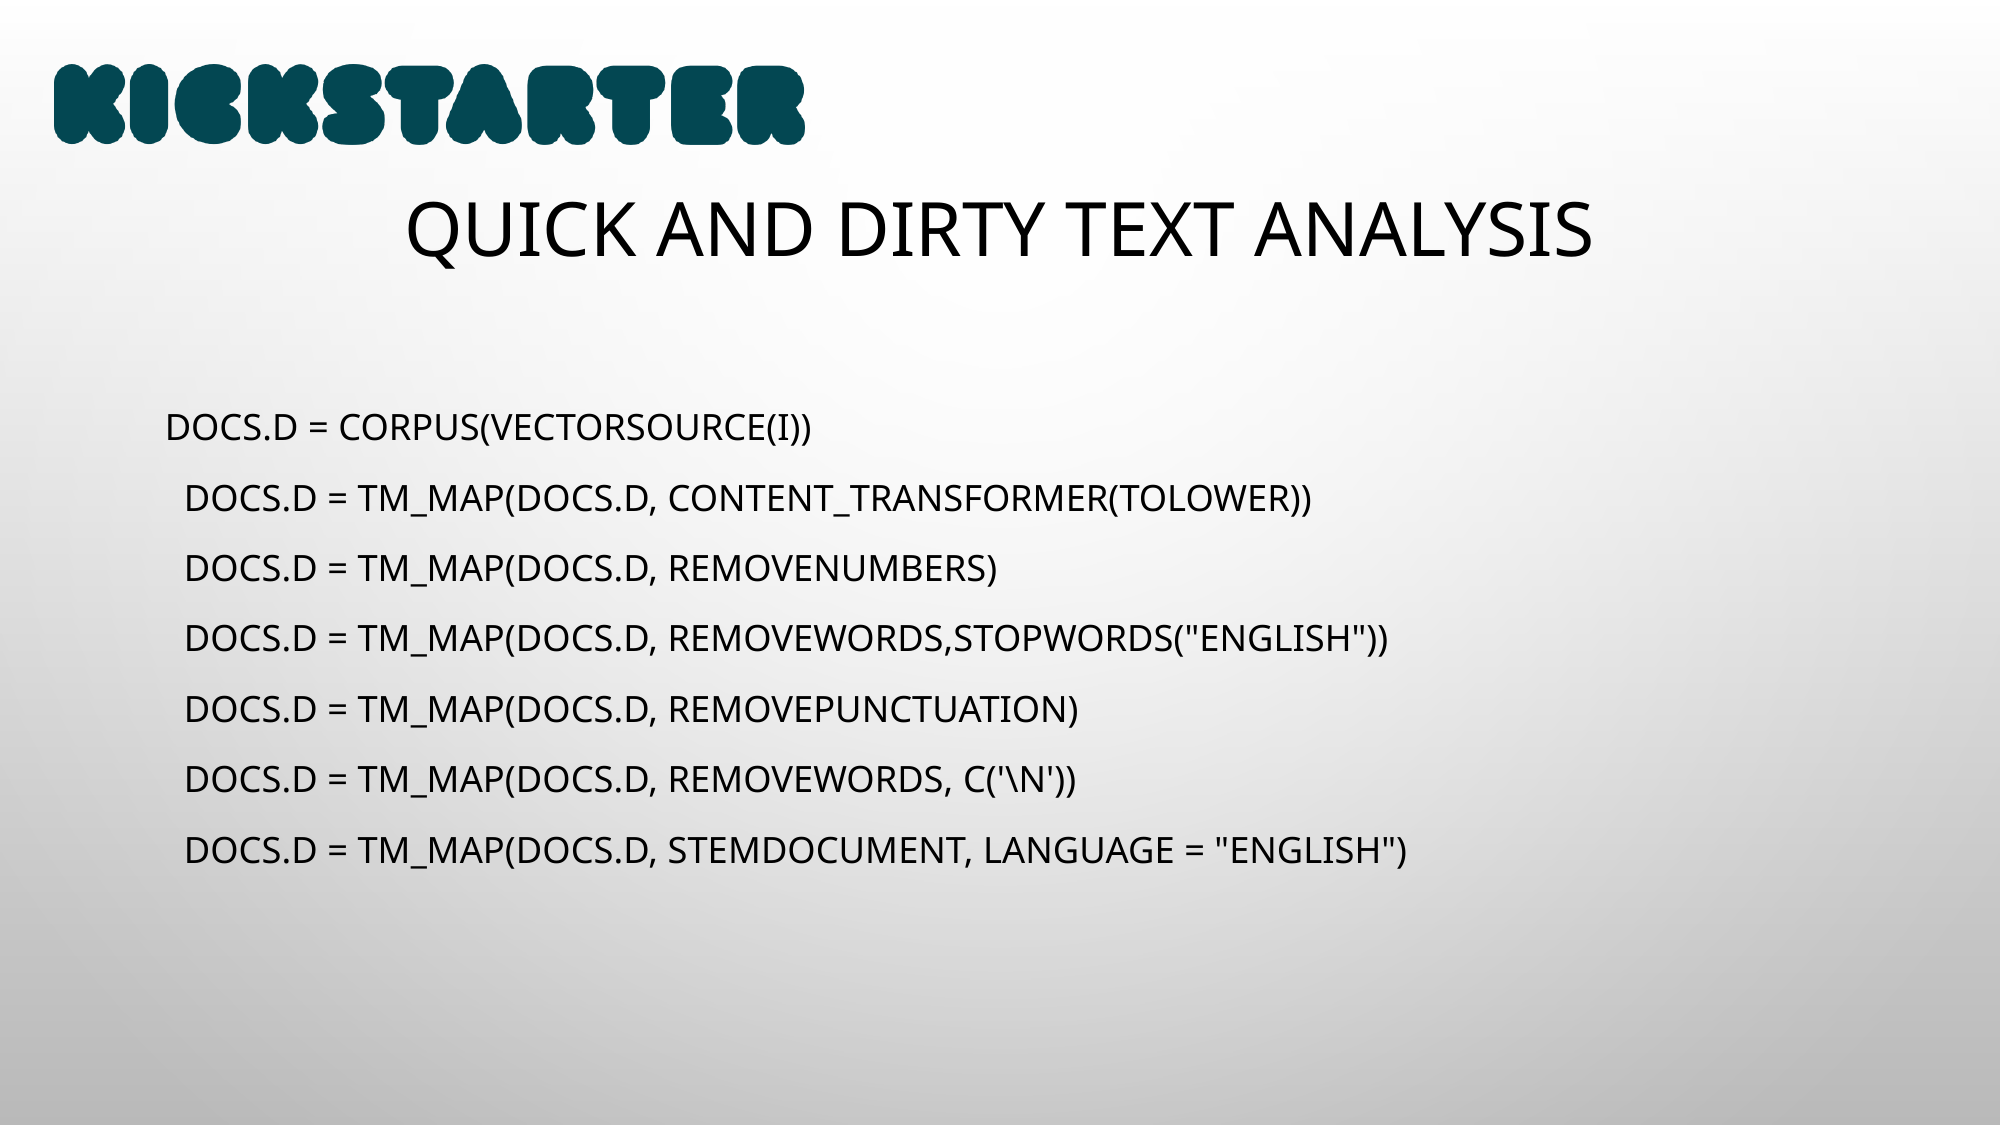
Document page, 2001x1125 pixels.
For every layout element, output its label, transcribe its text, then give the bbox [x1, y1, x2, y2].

list docs.d = Corpus(VectorSource(i)) docs.d = tm_map(docs.d, content_transformer(tolower)) docs.d = tm_map(docs.d, removeNumbers) docs.d = tm_map(docs.d, removeWords,stopwords("english")) docs.d = tm_map(docs.d, removePunctuation) docs.d = tm_map(docs.d, removeWords, c('\n')) docs.d = tm_map(docs.d, stemDocument, language = "english") [149, 388, 1851, 950]
picture [0, 0, 2000, 1125]
title Quick and Dirty Text Analysis [149, 101, 1851, 364]
